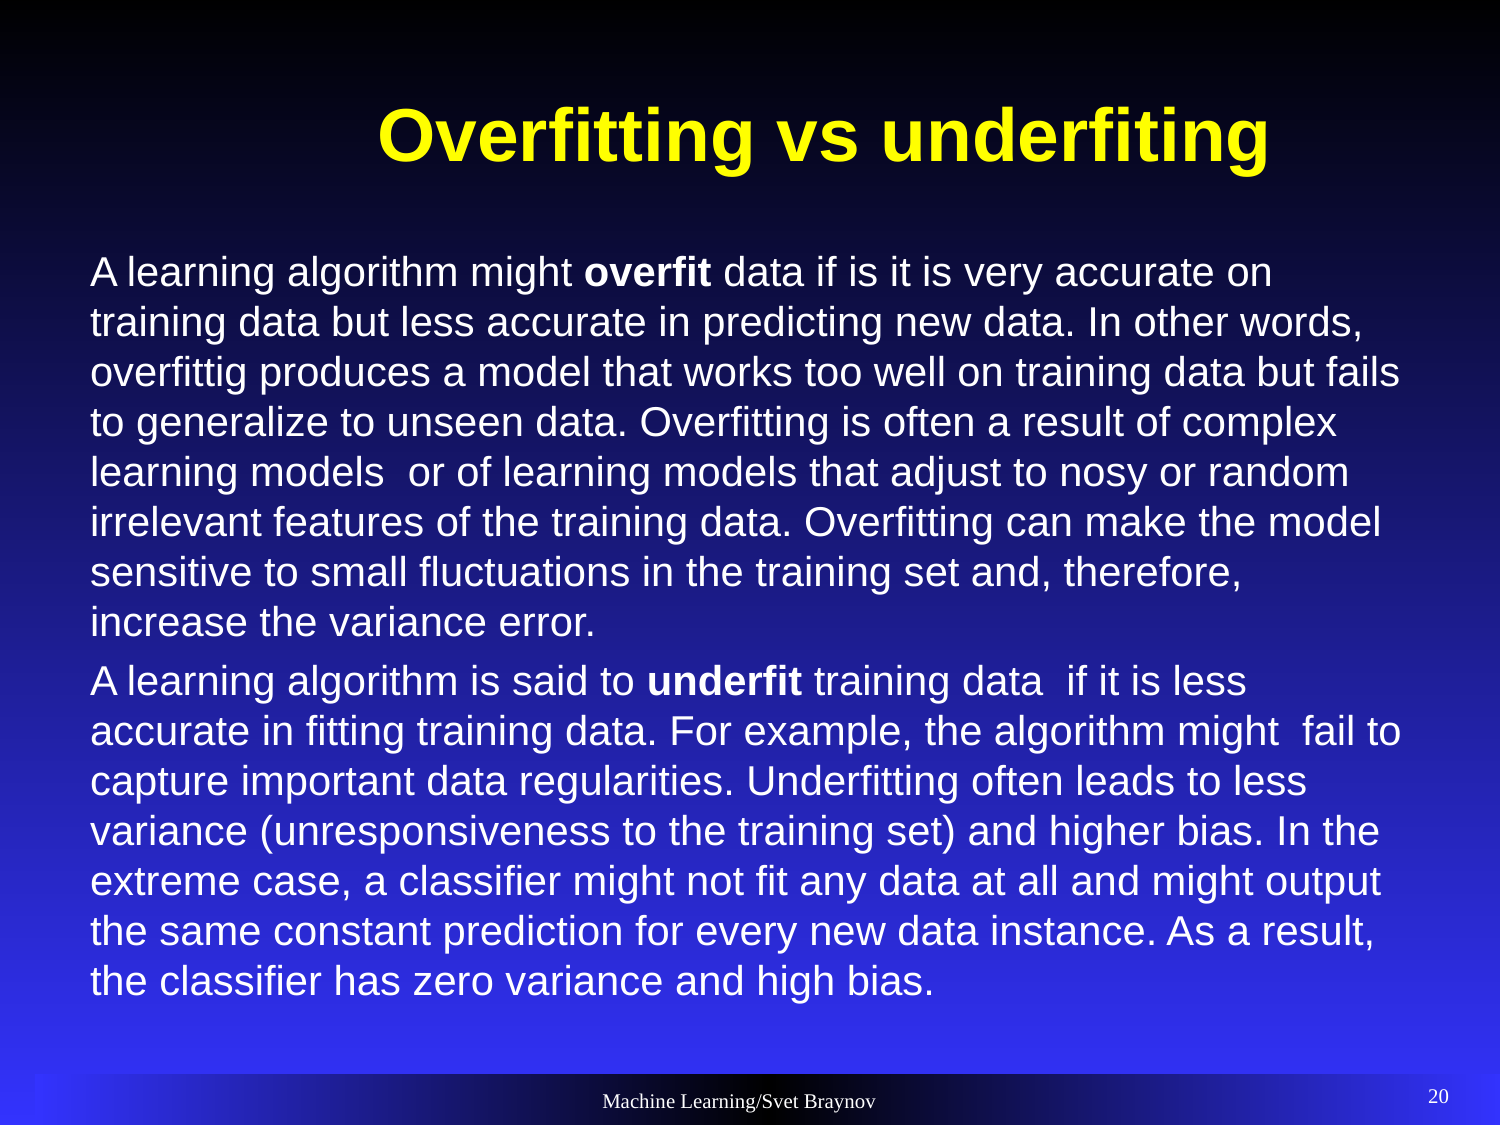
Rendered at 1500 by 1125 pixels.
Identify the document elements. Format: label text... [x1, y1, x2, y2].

list A learning algorithm might overfit data if is it is very accurate on training data but less accurate in predicting new data. In other words, overfittig produces a model that works too well on training data but fails to generalize to unseen data. Overfitting is often a result of complex learning models or of learning models that adjust to nosy or random irrelevant features of the training data. Overfitting can make the model sensitive to small fluctuations in the training set and, therefore, increase the variance error. A learning algorithm is said to underfit training data if it is less accurate in fitting training data. For example, the algorithm might fail to capture important data regularities. Underfitting often leads to less variance (unresponsiveness to the training set) and higher bias. In the extreme case, a classifier might not fit any data at all and might output the same constant prediction for every new data instance. As a result, the classifier has zero variance and high bias. [74, 237, 1426, 913]
slide_number 20 [1413, 1074, 1500, 1125]
title Overfitting vs underfiting [187, 37, 1463, 225]
